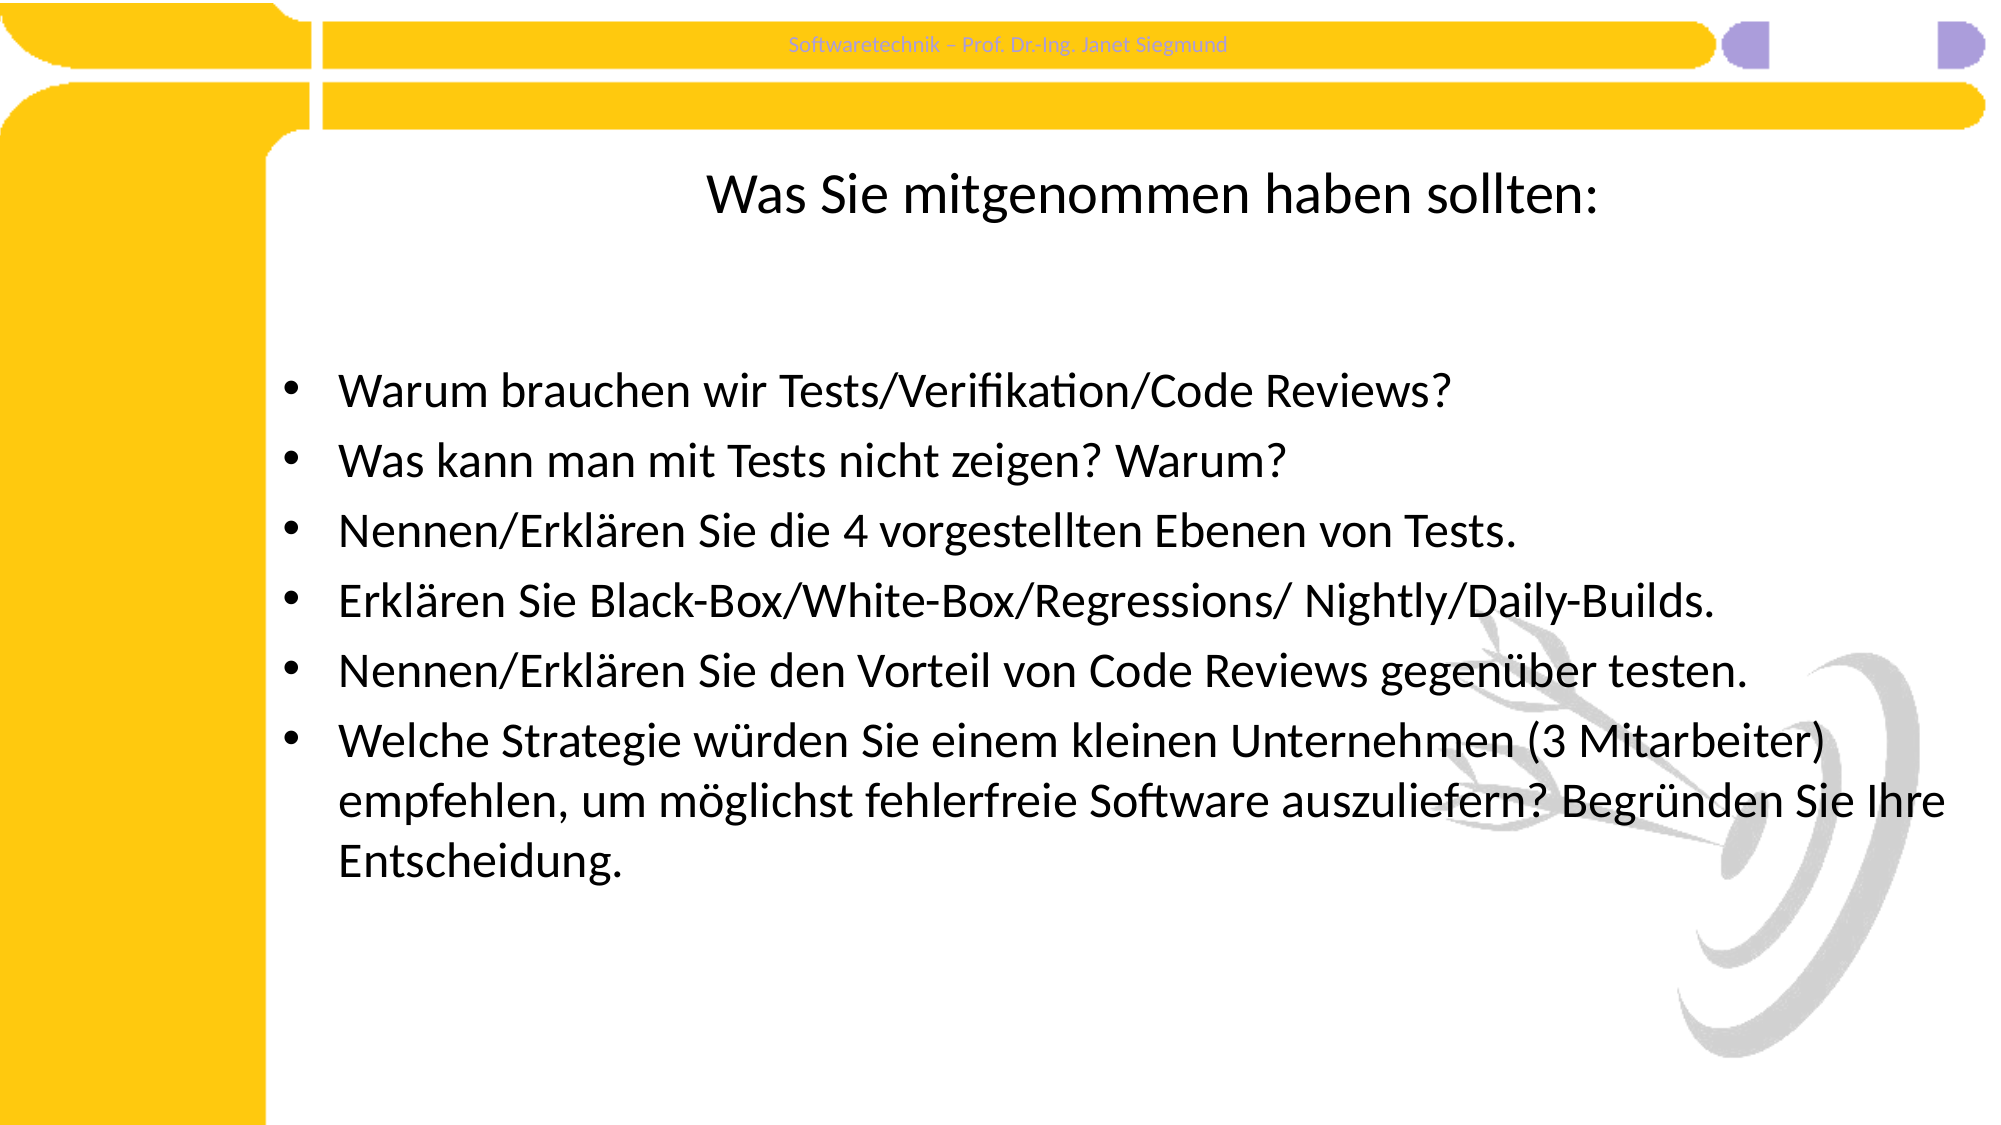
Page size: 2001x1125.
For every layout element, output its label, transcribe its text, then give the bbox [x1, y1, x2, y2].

list Warum brauchen wir Tests/Verifikation/Code Reviews? Was kann man mit Tests nicht zeigen? Warum? Nennen/Erklären Sie die 4 vorgestellten Ebenen von Tests. Erklären Sie Black-Box/White-Box/Regressions/ Nightly/Daily-Builds. Nennen/Erklären Sie den Vorteil von Code Reviews gegenüber testen. Welche Strategie würden Sie einem kleinen Unternehmen (3 Mitarbeiter) empfehlen, um möglichst fehlerfreie Software auszuliefern? Begründen Sie Ihre Entscheidung. [267, 349, 1993, 1104]
picture [0, 3, 1999, 1125]
title Was Sie mitgenommen haben sollten: [350, 137, 1957, 243]
